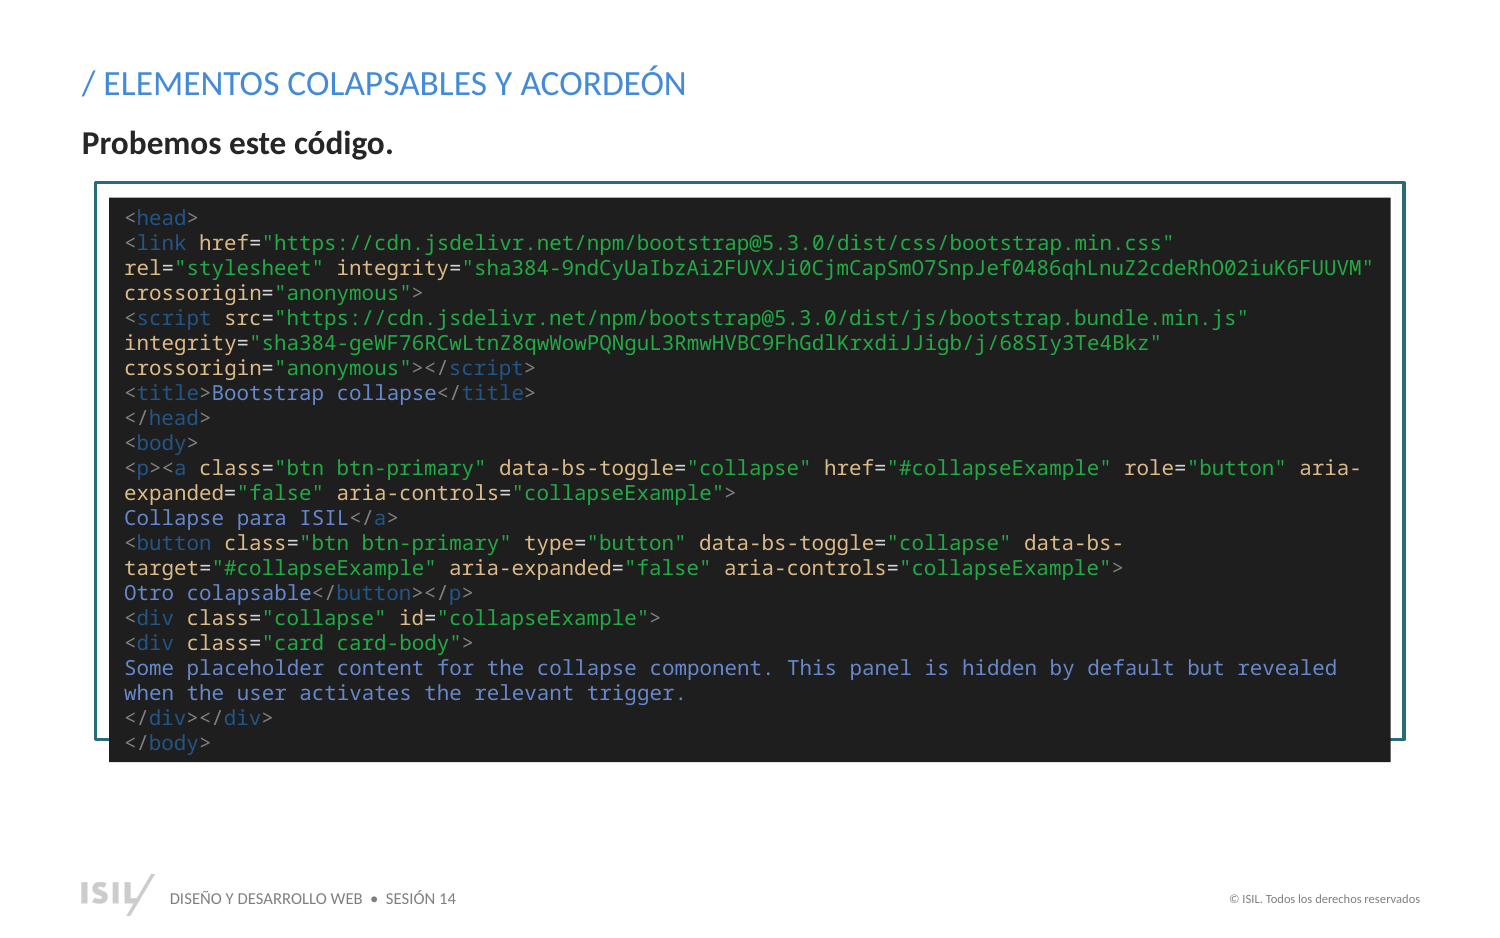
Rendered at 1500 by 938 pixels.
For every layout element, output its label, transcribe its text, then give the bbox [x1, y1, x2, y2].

text_box <head> <link href="https://cdn.jsdelivr.net/npm/bootstrap@5.3.0/dist/css/bootstrap.min.css" rel="stylesheet" integrity="sha384-9ndCyUaIbzAi2FUVXJi0CjmCapSmO7SnpJef0486qhLnuZ2cdeRhO02iuK6FUUVM" crossorigin="anonymous"> <script src="https://cdn.jsdelivr.net/npm/bootstrap@5.3.0/dist/js/bootstrap.bundle.min.js" integrity="sha384-geWF76RCwLtnZ8qwWowPQNguL3RmwHVBC9FhGdlKrxdiJJigb/j/68SIy3Te4Bkz" crossorigin="anonymous"></script> <title>Bootstrap collapse</title> </head> <body> <p><a class="btn btn-primary" data-bs-toggle="collapse" href="#collapseExample" role="button" aria-expanded="false" aria-controls="collapseExample"> Collapse para ISIL</a> <button class="btn btn-primary" type="button" data-bs-toggle="collapse" data-bs-target="#collapseExample" aria-expanded="false" aria-controls="collapseExample"> Otro colapsable</button></p> <div class="collapse" id="collapseExample"> <div class="card card-body"> Some placeholder content for the collapse component. This panel is hidden by default but revealed when the user activates the relevant trigger. </div></div> </body> [109, 197, 1391, 763]
text_box Probemos este código. [66, 113, 819, 169]
text_box V [95, 182, 1404, 740]
text_box / ELEMENTOS COLAPSABLES Y ACORDEÓN [66, 52, 1249, 111]
